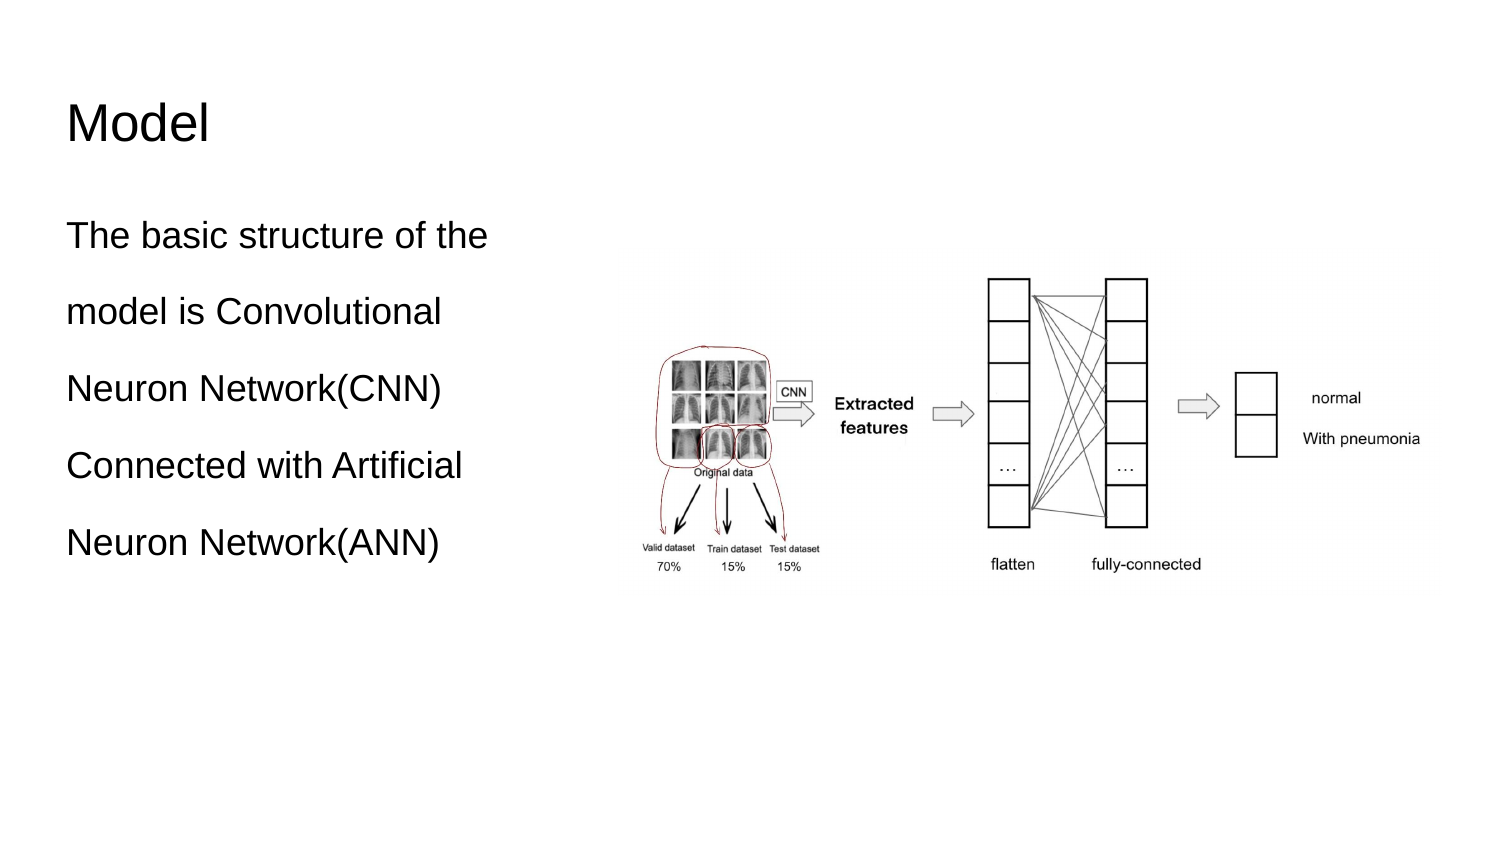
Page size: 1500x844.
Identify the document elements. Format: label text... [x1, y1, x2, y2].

list The basic structure of the model is Convolutional Neuron Network(CNN) Connected with Artificial Neuron Network(ANN) [51, 189, 1449, 750]
picture [618, 247, 1442, 596]
title Model [51, 72, 1449, 167]
